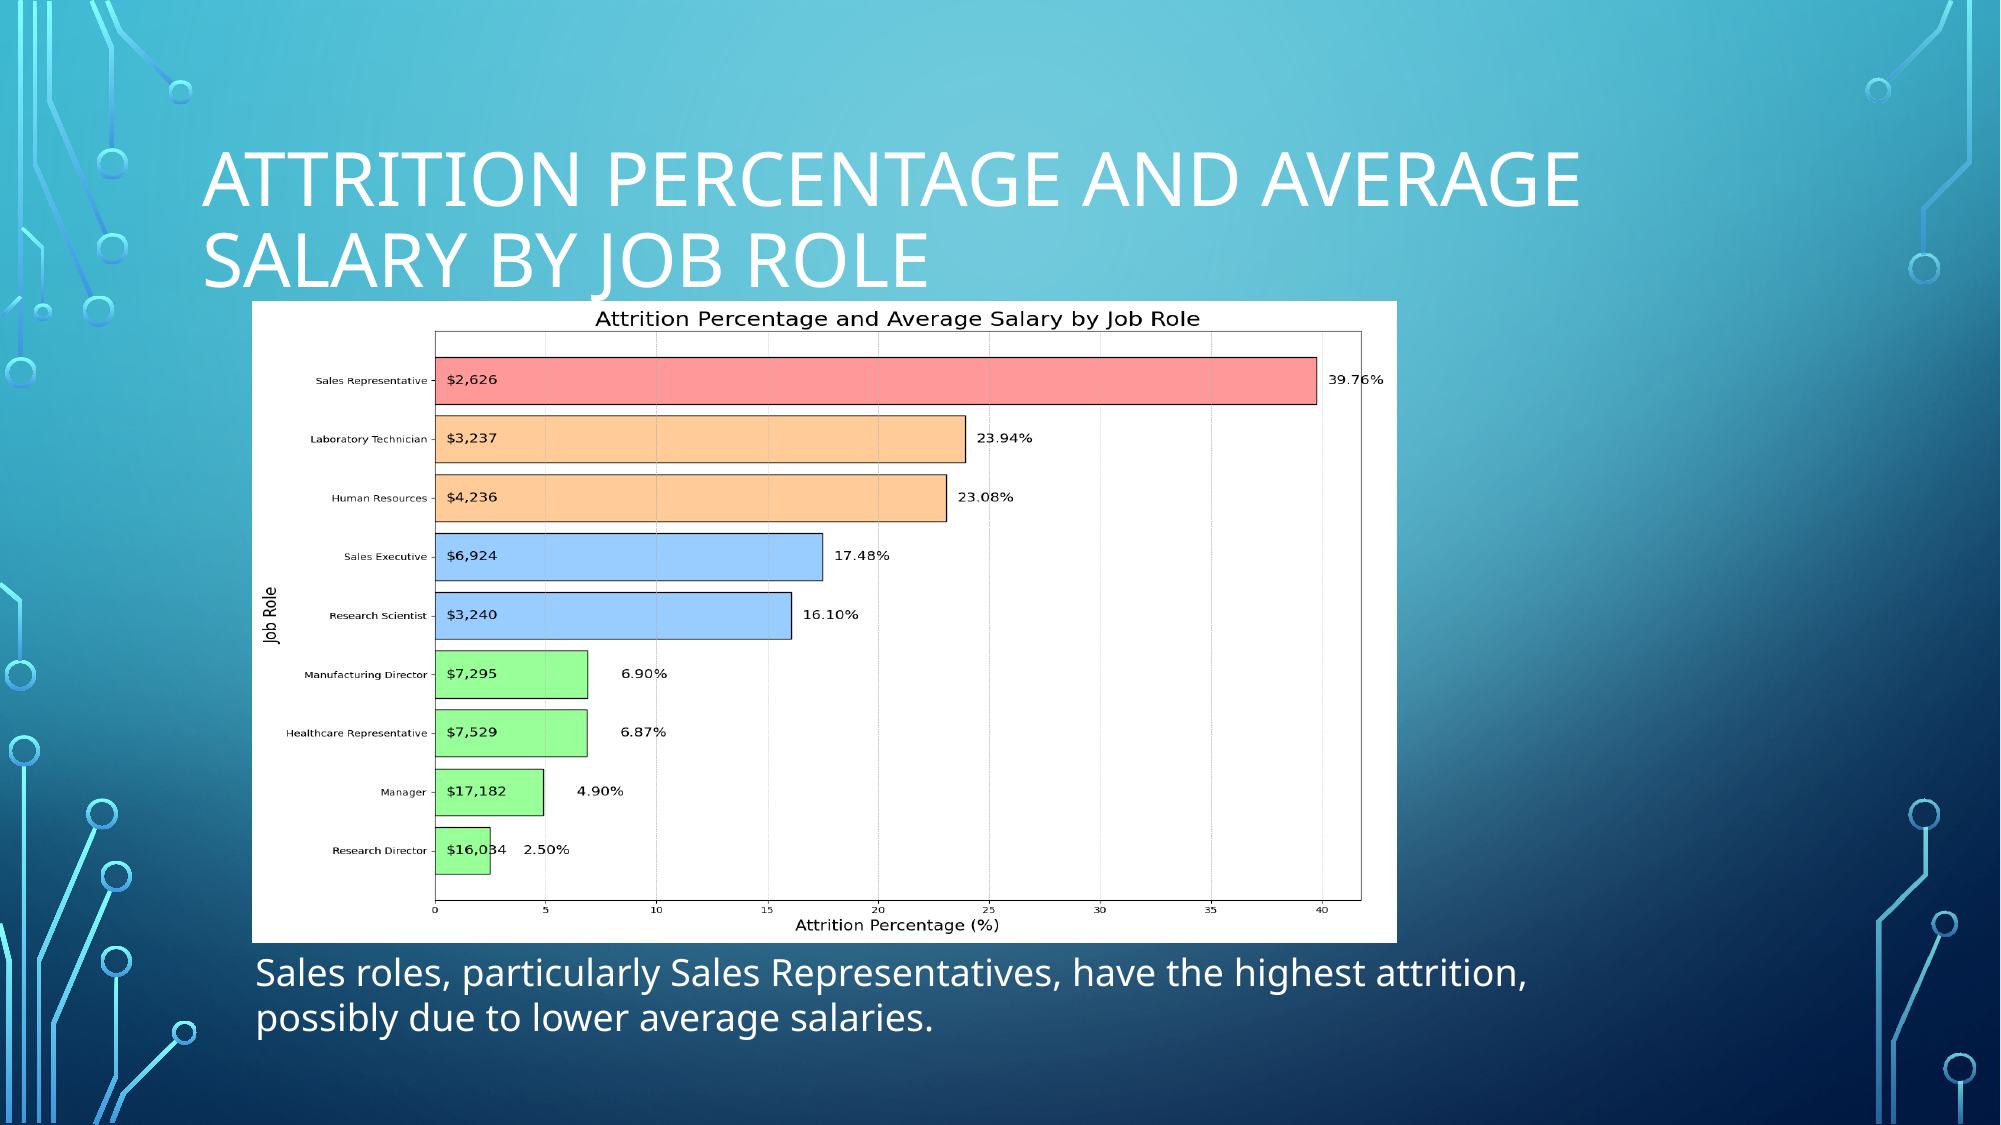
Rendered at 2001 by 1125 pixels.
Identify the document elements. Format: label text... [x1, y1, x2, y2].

title Attrition Percentage and Average Salary by Job Role [187, 101, 1813, 344]
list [252, 301, 1397, 944]
text_box Sales roles, particularly Sales Representatives, have the highest attrition, possibly due to lower average salaries. [240, 941, 1589, 1047]
